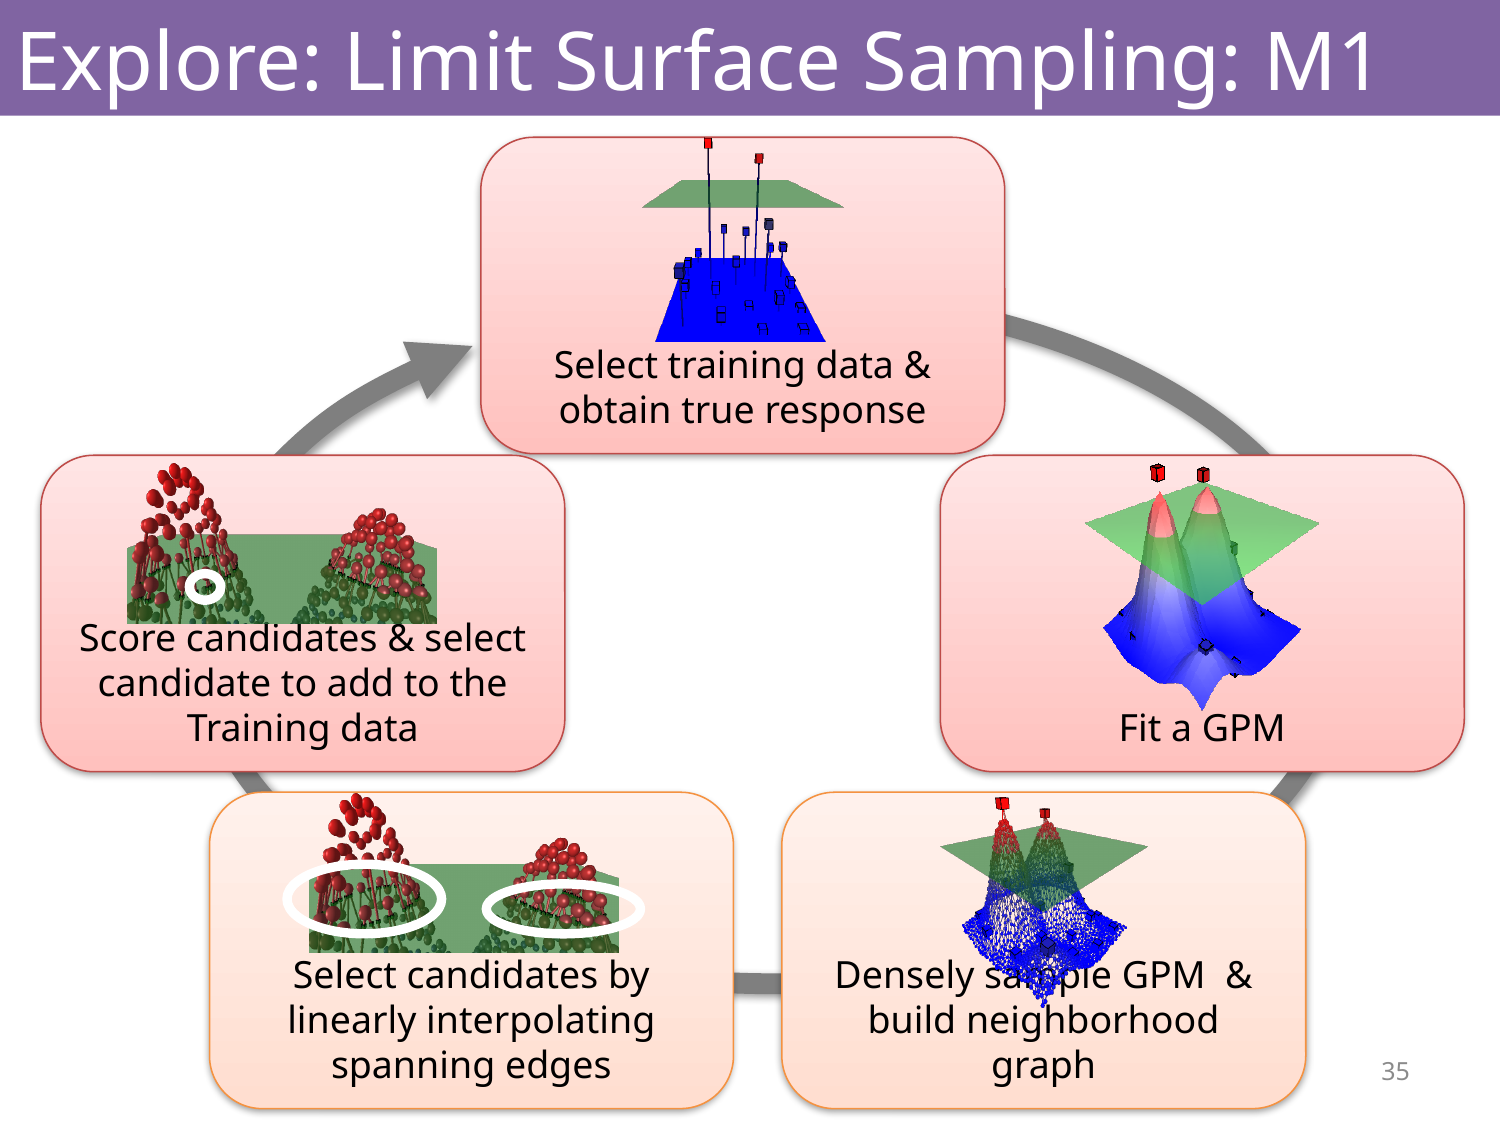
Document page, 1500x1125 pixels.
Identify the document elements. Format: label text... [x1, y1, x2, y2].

title Explore: Limit Surface Sampling: M1 [0, 0, 1500, 116]
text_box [40, 137, 1465, 1109]
